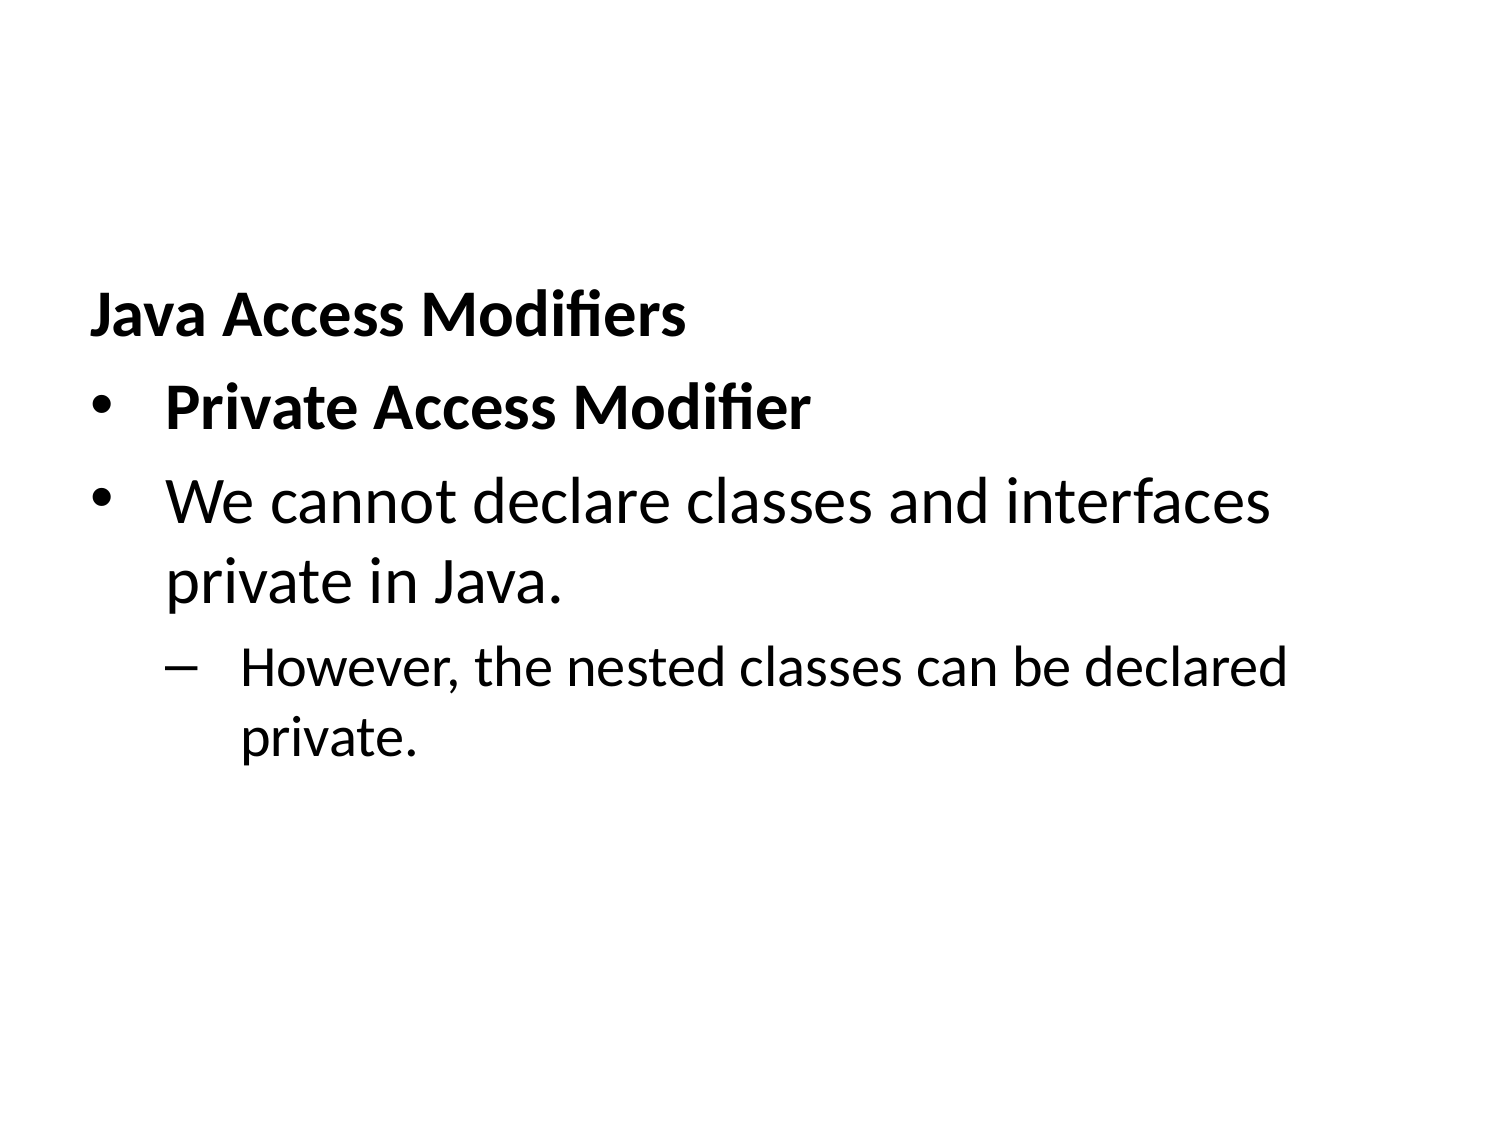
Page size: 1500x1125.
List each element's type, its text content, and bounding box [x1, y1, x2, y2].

list Java Access Modifiers Private Access Modifier We cannot declare classes and interfaces private in Java. However, the nested classes can be declared private. [75, 262, 1425, 1005]
